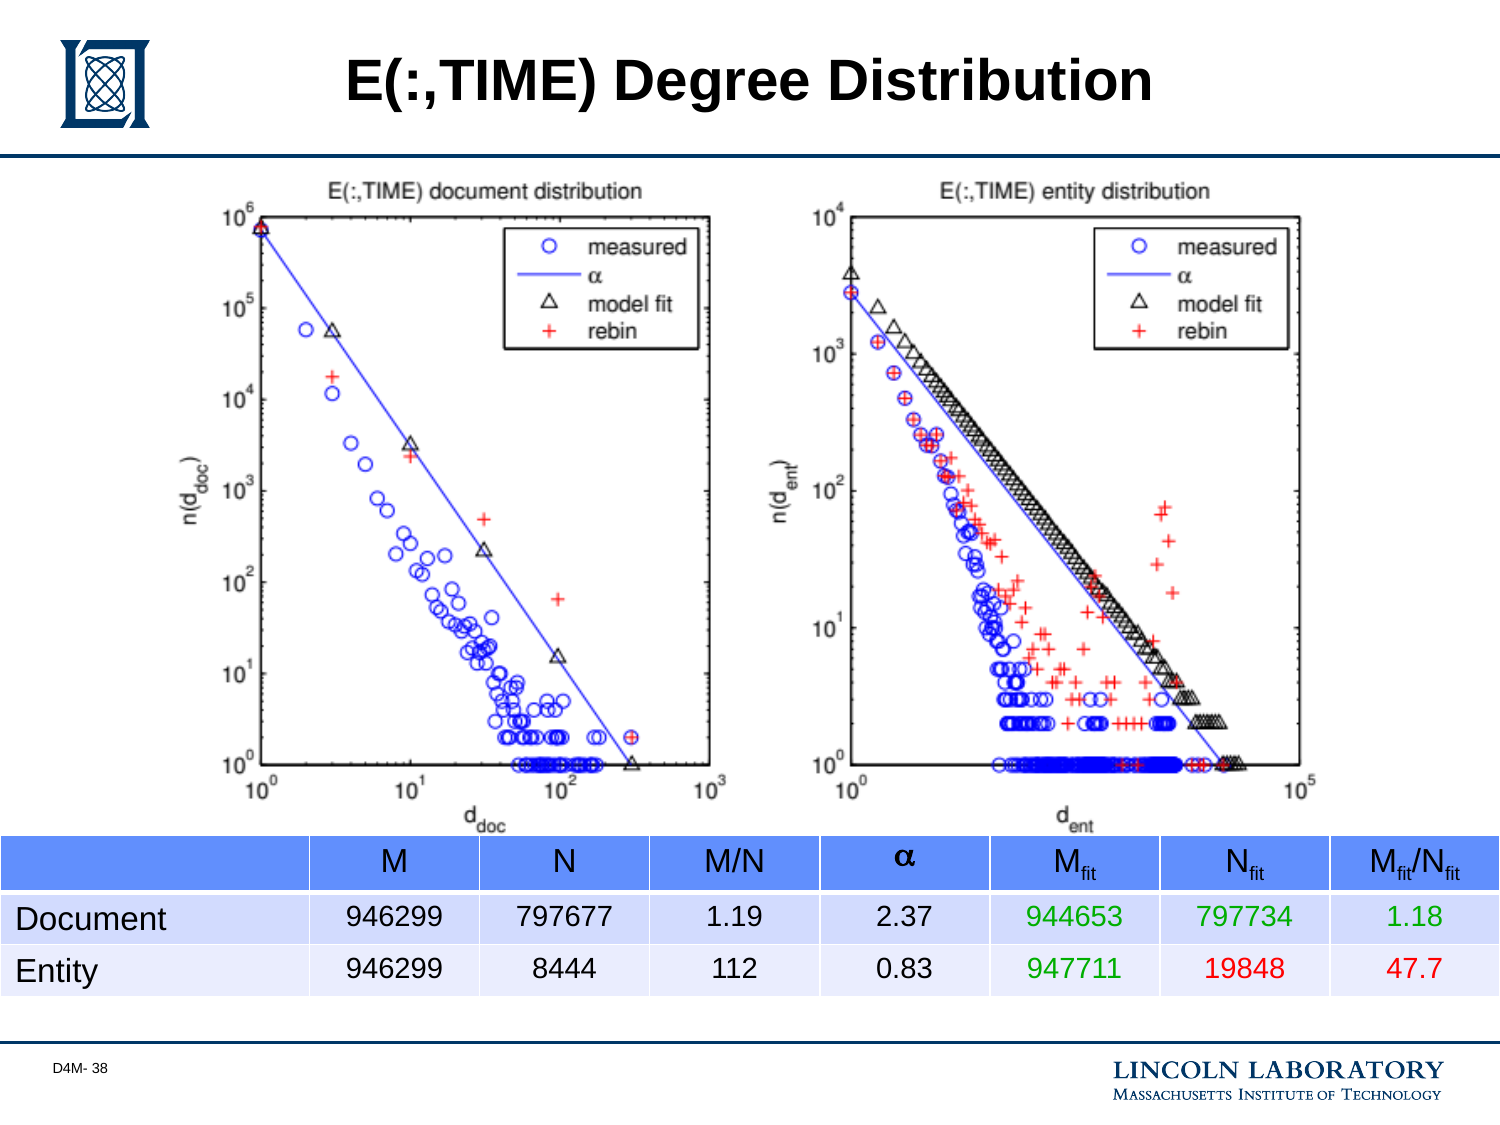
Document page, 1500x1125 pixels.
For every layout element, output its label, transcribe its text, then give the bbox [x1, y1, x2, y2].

table_header Mfit/Nfit [1331, 836, 1499, 890]
table_cell Entity [1, 945, 309, 996]
table_cell 8444 [480, 945, 649, 996]
table_cell 19848 [1161, 945, 1329, 996]
table_cell 2.37 [821, 895, 989, 944]
table_header N [480, 845, 649, 890]
table_cell 947711 [991, 945, 1159, 996]
table_cell 797677 [480, 895, 649, 944]
table_header [1, 836, 309, 890]
table_cell 946299 [310, 945, 479, 996]
table_header a [821, 845, 989, 890]
table_cell Document [1, 895, 309, 944]
table_cell 0.83 [821, 945, 989, 996]
picture [1111, 1061, 1444, 1100]
table_cell 112 [650, 945, 819, 996]
table_cell 47.7 [1331, 945, 1499, 996]
picture [170, 180, 1321, 838]
table_cell 1.19 [650, 895, 819, 944]
table_header M [310, 845, 479, 890]
picture [60, 40, 150, 128]
table_cell 797734 [1161, 895, 1329, 944]
table_header Mfit [991, 845, 1159, 890]
table_header M/N [650, 845, 819, 890]
table_cell 1.18 [1331, 895, 1499, 944]
table_cell 944653 [991, 895, 1159, 944]
title E(:,TIME) Degree Distribution [154, 16, 1346, 151]
table_header Nfit [1161, 836, 1329, 890]
table_cell 946299 [310, 895, 479, 944]
